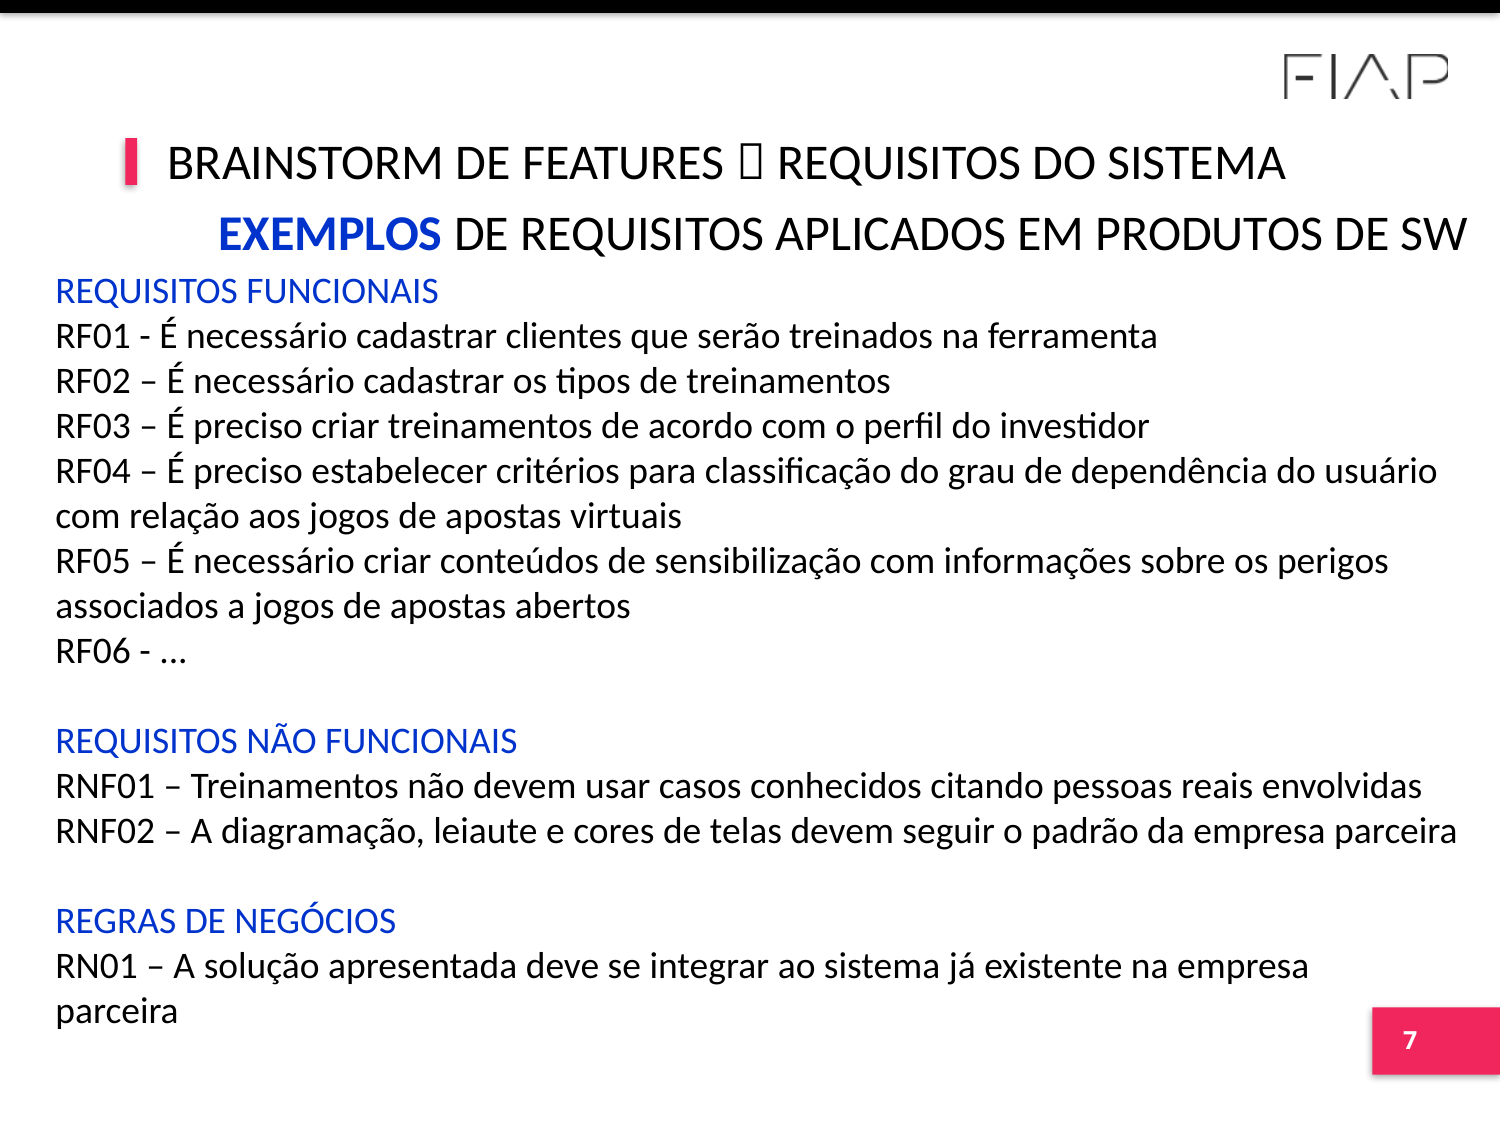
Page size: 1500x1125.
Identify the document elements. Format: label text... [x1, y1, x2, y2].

text_box Exemplos de Requisitos aplicados em produtos de sw [203, 192, 1495, 268]
text_box Brainstorm de Features  Requisitos do Sistema [152, 122, 1302, 197]
text_box REQUISITOS FUNCIONAIS RF01 - É necessário cadastrar clientes que serão treinados na ferramenta RF02 – É necessário cadastrar os tipos de treinamentos RF03 – É preciso criar treinamentos de acordo com o perfil do investidor RF04 – É preciso estabelecer critérios para classificação do grau de dependência do usuário com relação aos jogos de apostas virtuais RF05 – É necessário criar conteúdos de sensibilização com informações sobre os perigos associados a jogos de apostas abertos RF06 - ... REQUISITOS NÃO FUNCIONAIS RNF01 – Treinamentos não devem usar casos conhecidos citando pessoas reais envolvidas RNF02 – A diagramação, leiaute e cores de telas devem seguir o padrão da empresa parceira REGRAS DE NEGÓCIOS RN01 – A solução apresentada deve se integrar ao sistema já existente na empresa parceira [40, 258, 1487, 1039]
